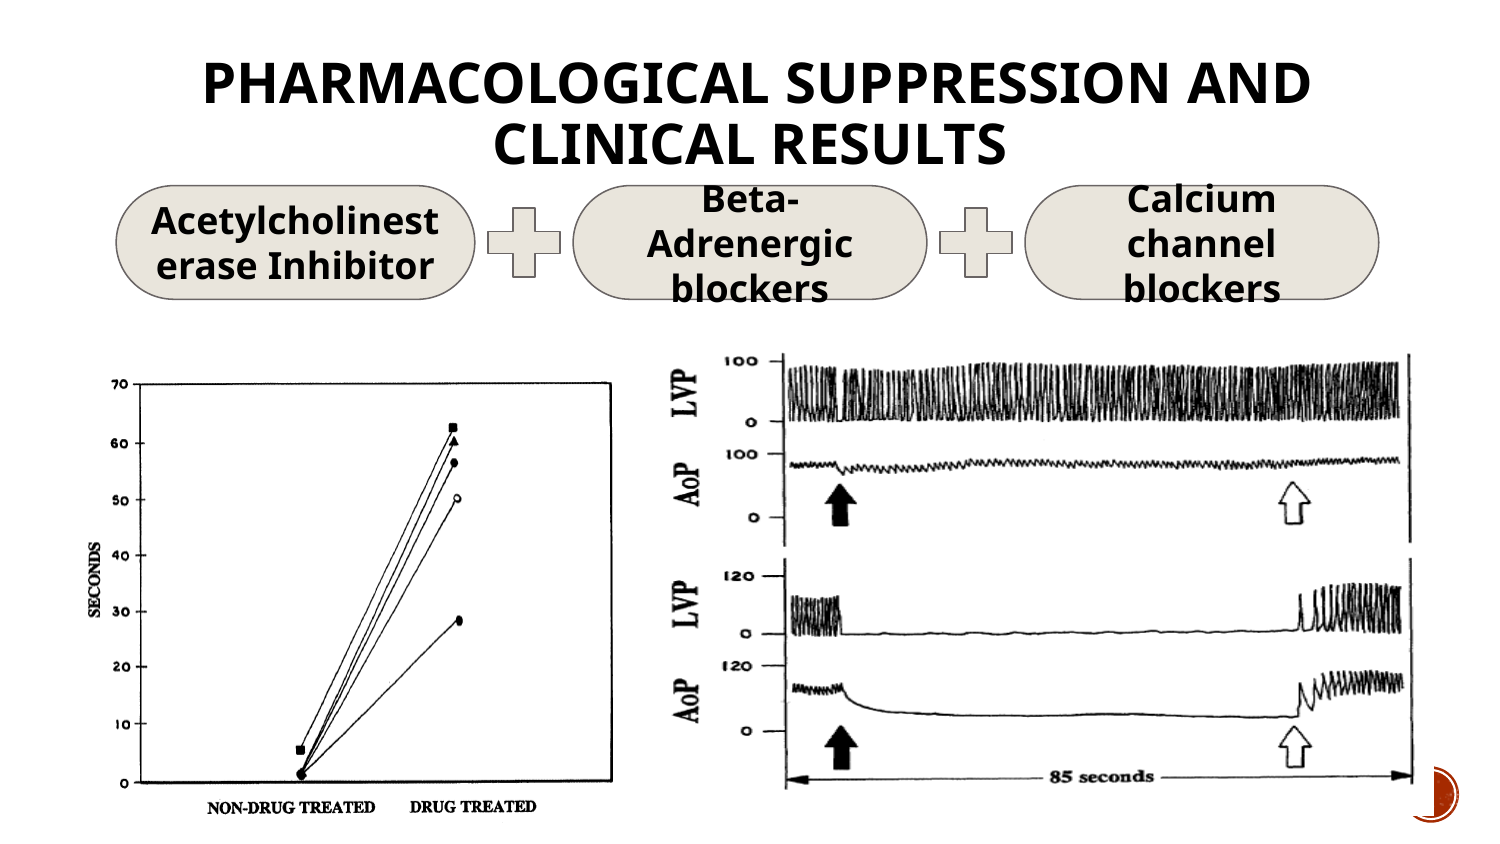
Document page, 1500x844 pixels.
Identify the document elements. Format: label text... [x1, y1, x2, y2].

text_box [939, 207, 1013, 278]
text_box [487, 207, 561, 278]
title Pharmacological suppression and clinical results [51, 40, 1449, 123]
text_box Calcium channel blockers [1025, 185, 1379, 300]
picture [51, 350, 633, 836]
picture [653, 330, 1434, 816]
list [51, 123, 1449, 684]
text_box Beta-Adrenergic blockers [573, 185, 927, 300]
text_box Acetylcholinesterase Inhibitor [116, 185, 475, 300]
